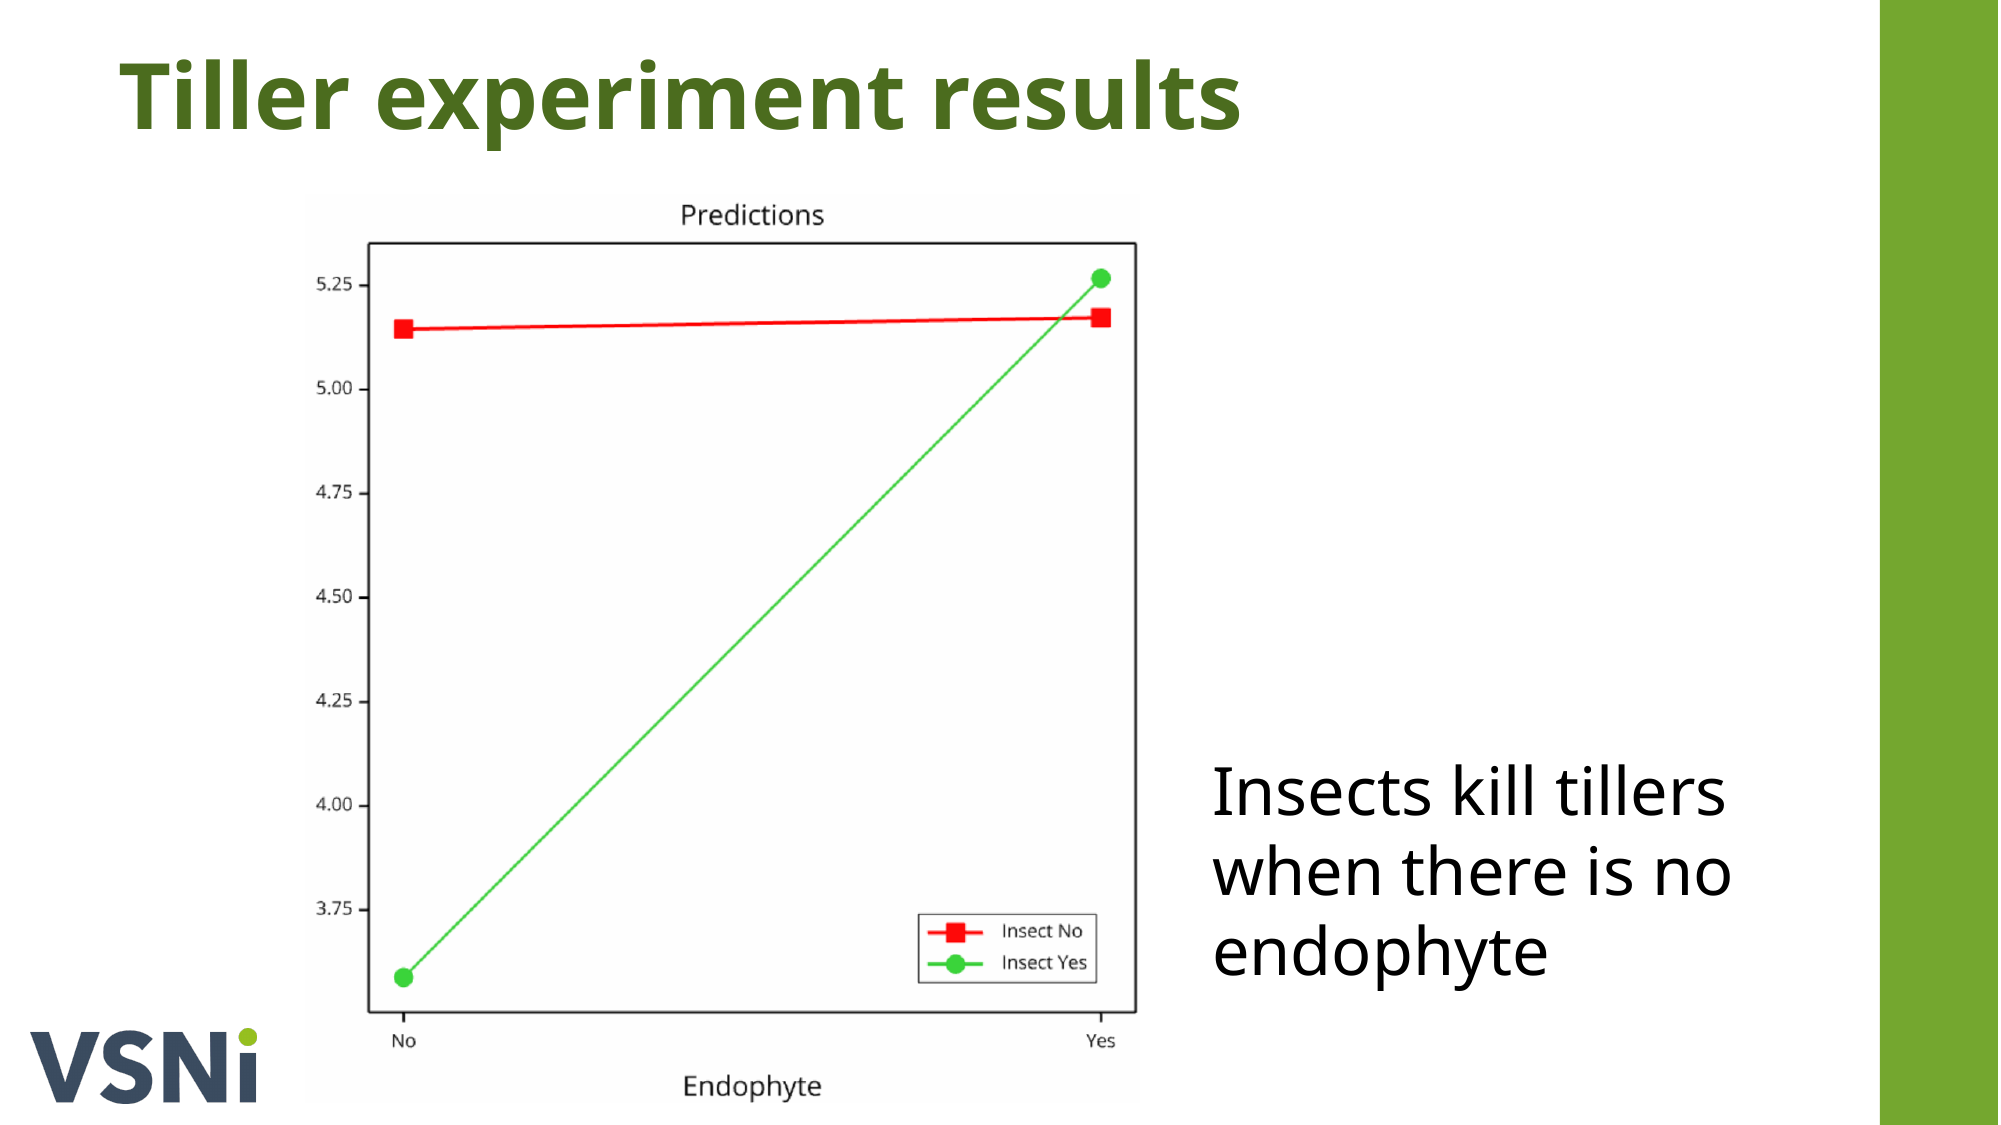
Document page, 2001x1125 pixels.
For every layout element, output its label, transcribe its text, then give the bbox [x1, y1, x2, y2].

text_box Insects kill tillers when there is no endophyte [1197, 741, 1829, 996]
picture [30, 1028, 257, 1104]
title Tiller experiment results [103, 22, 1829, 177]
picture [305, 194, 1140, 1103]
